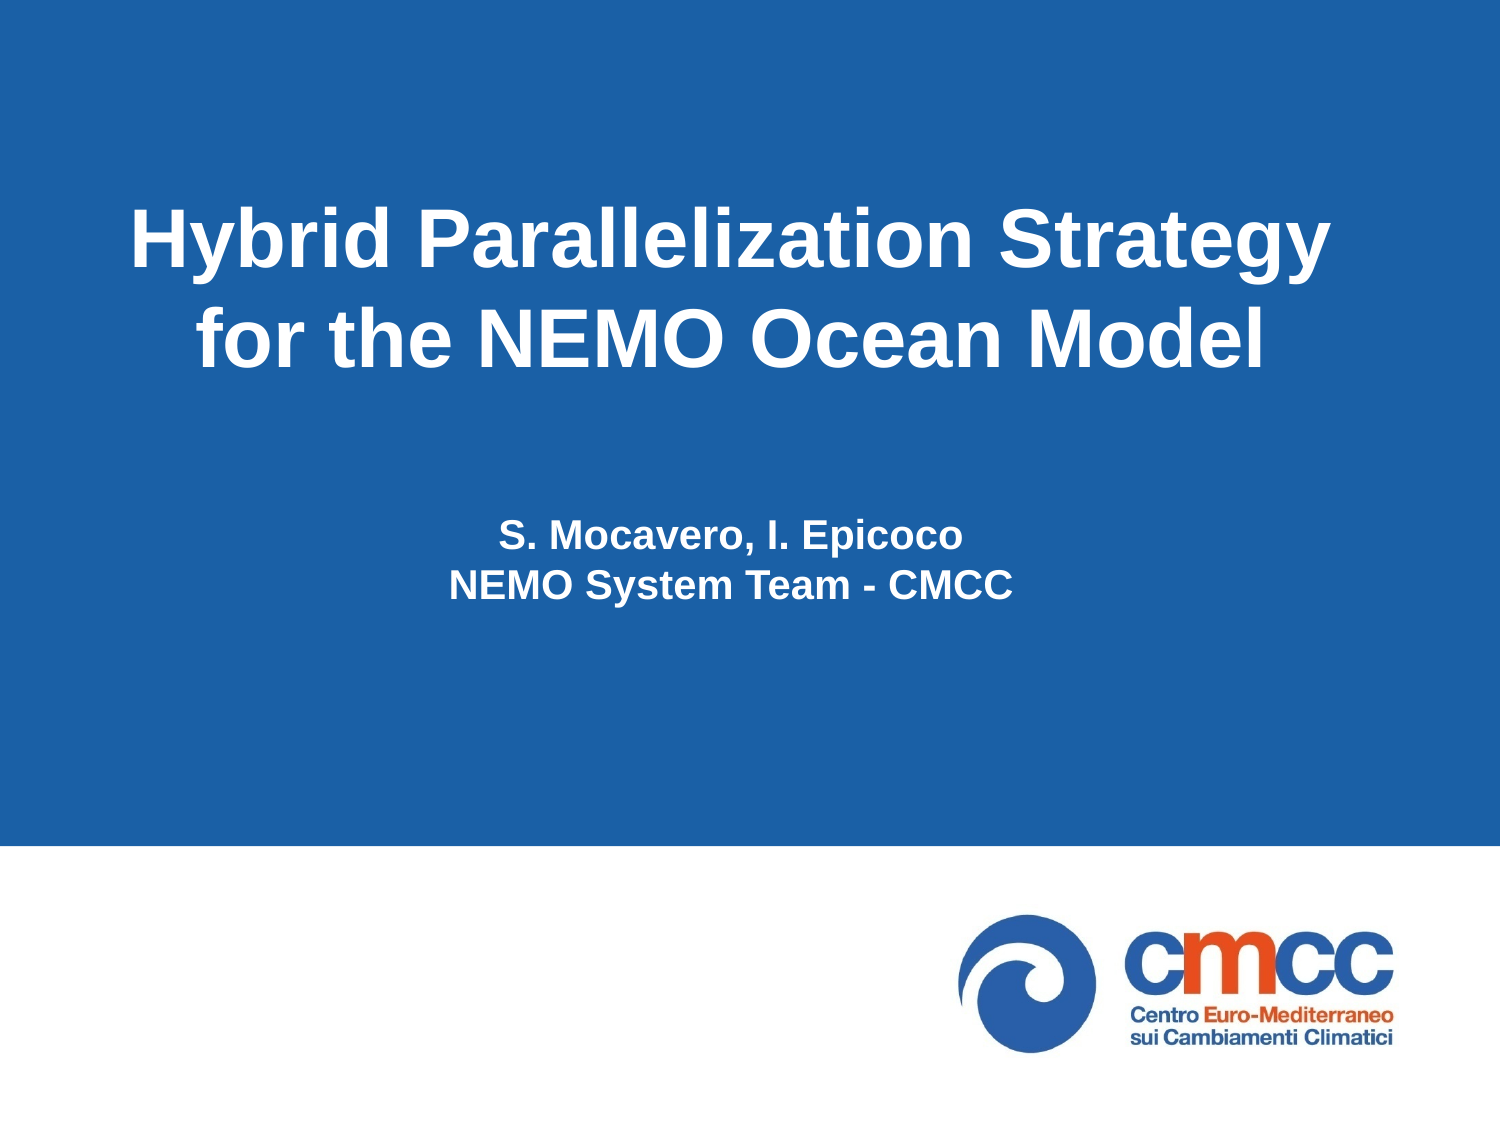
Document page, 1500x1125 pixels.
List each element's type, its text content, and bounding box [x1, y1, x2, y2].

text_box Hybrid Parallelization Strategy for the NEMO Ocean Model [112, 176, 1351, 392]
text_box S. Mocavero, I. Epicoco NEMO System Team - CMCC [324, 500, 1138, 616]
picture [950, 904, 1412, 1071]
text_box [0, 0, 1500, 848]
